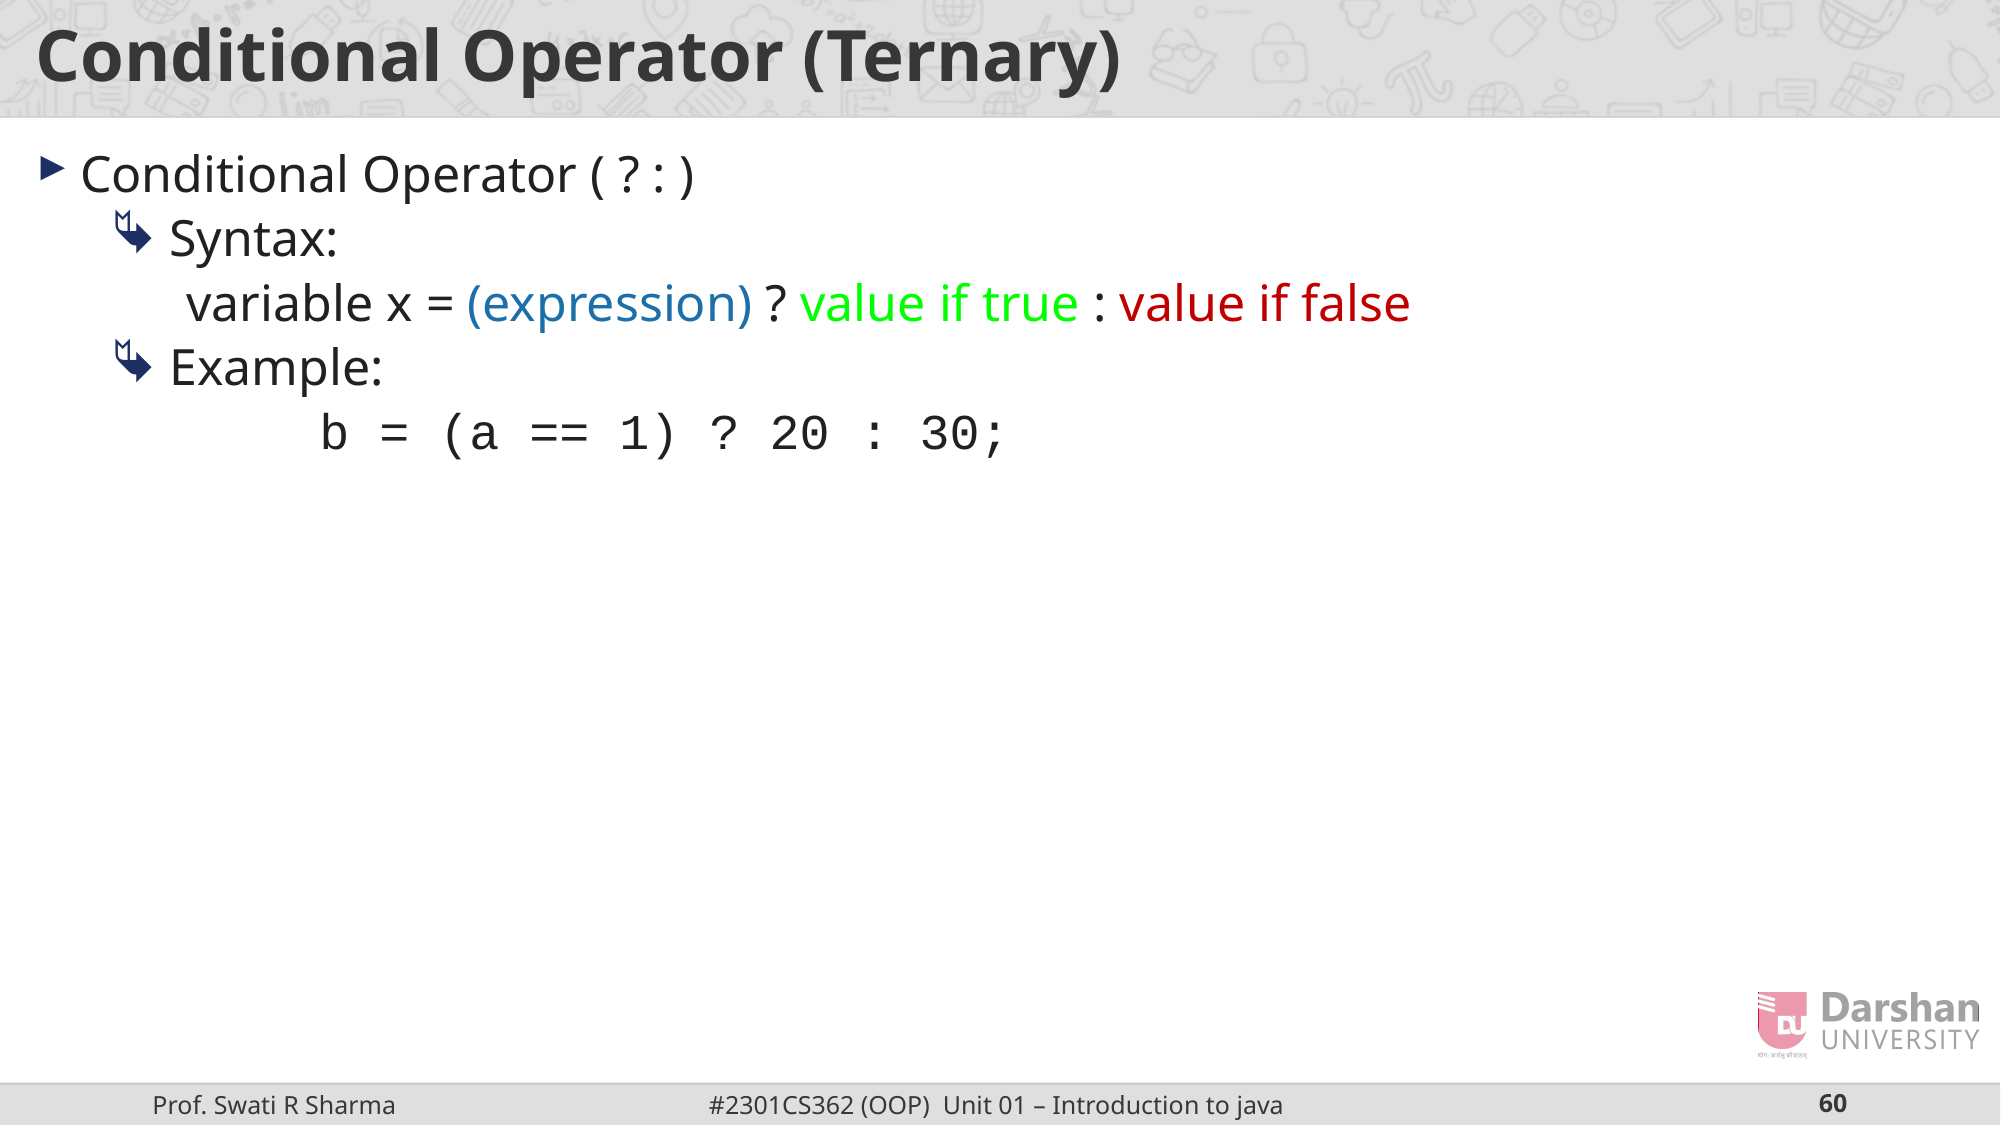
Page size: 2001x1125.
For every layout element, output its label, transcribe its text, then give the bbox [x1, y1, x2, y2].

title Conditional Operator (Ternary) [0, 0, 2000, 117]
list Conditional Operator ( ? : ) Syntax: variable x = (expression) ? value if true : value if false Example: b = (a == 1) ? 20 : 30; [21, 141, 1979, 1059]
